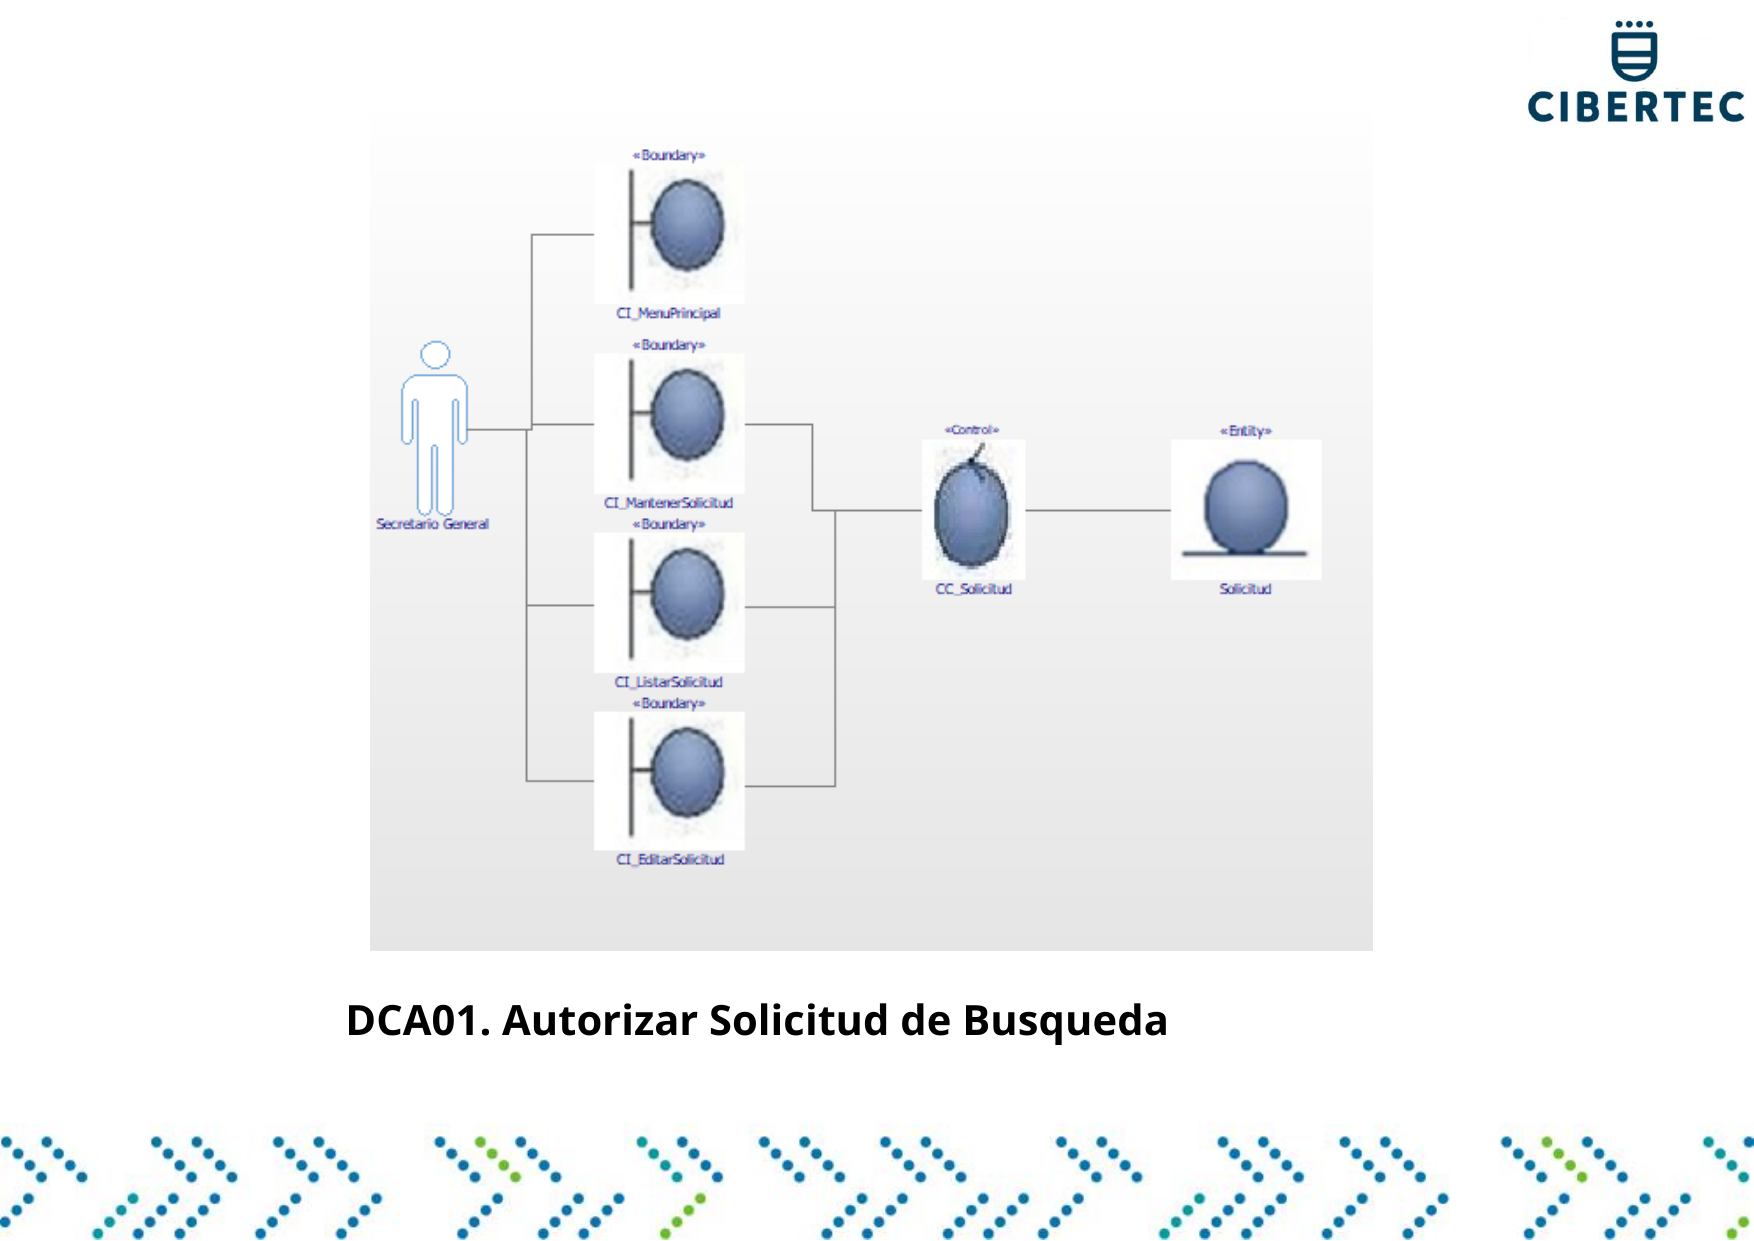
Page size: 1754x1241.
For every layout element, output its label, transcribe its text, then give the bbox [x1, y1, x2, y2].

title DCA01. Autorizar Solicitud de Busqueda [345, 942, 1398, 1046]
picture [0, 0, 1754, 1240]
